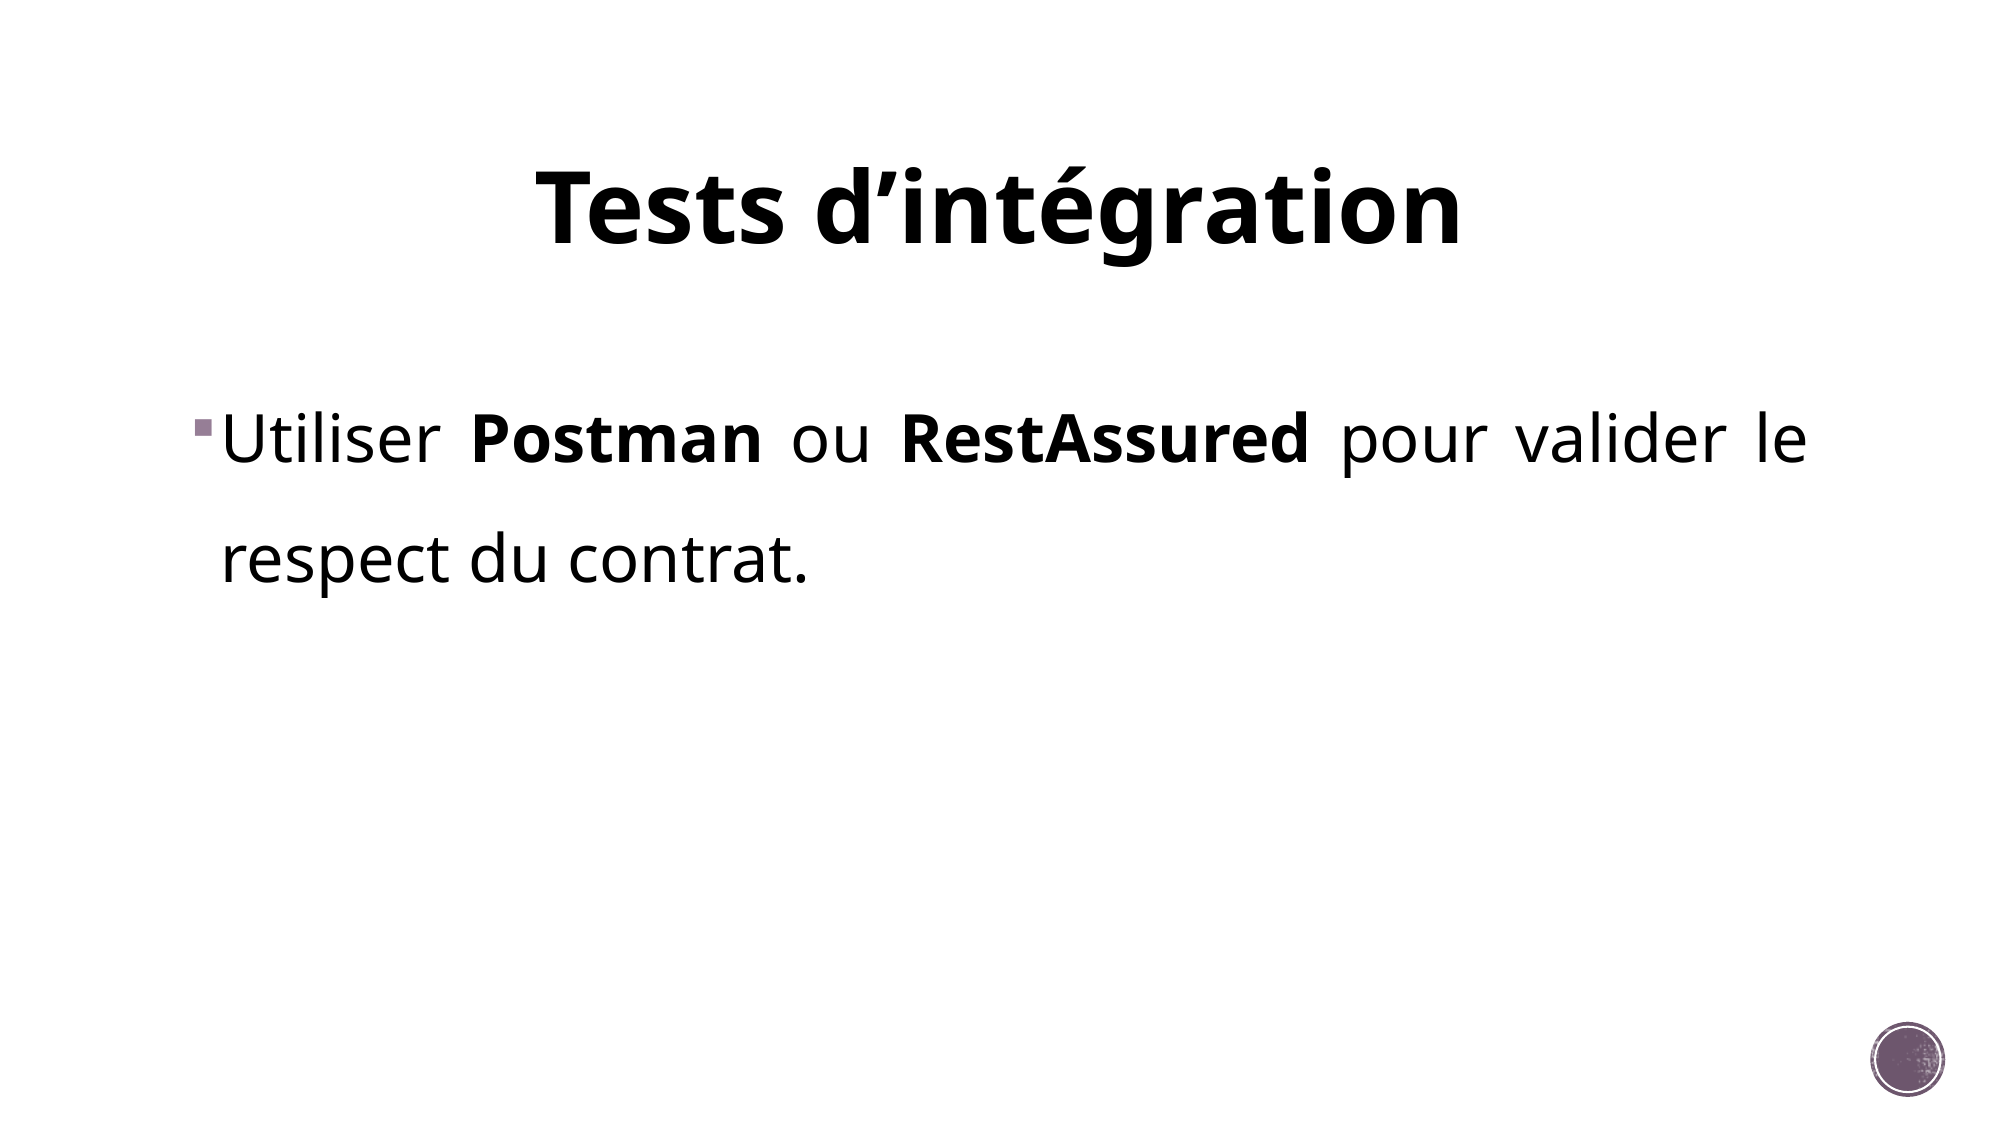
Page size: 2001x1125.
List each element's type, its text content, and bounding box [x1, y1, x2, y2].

title Tests d’intégration [175, 79, 1826, 344]
list Utiliser Postman ou RestAssured pour valider le respect du contrat. [175, 348, 1826, 1013]
